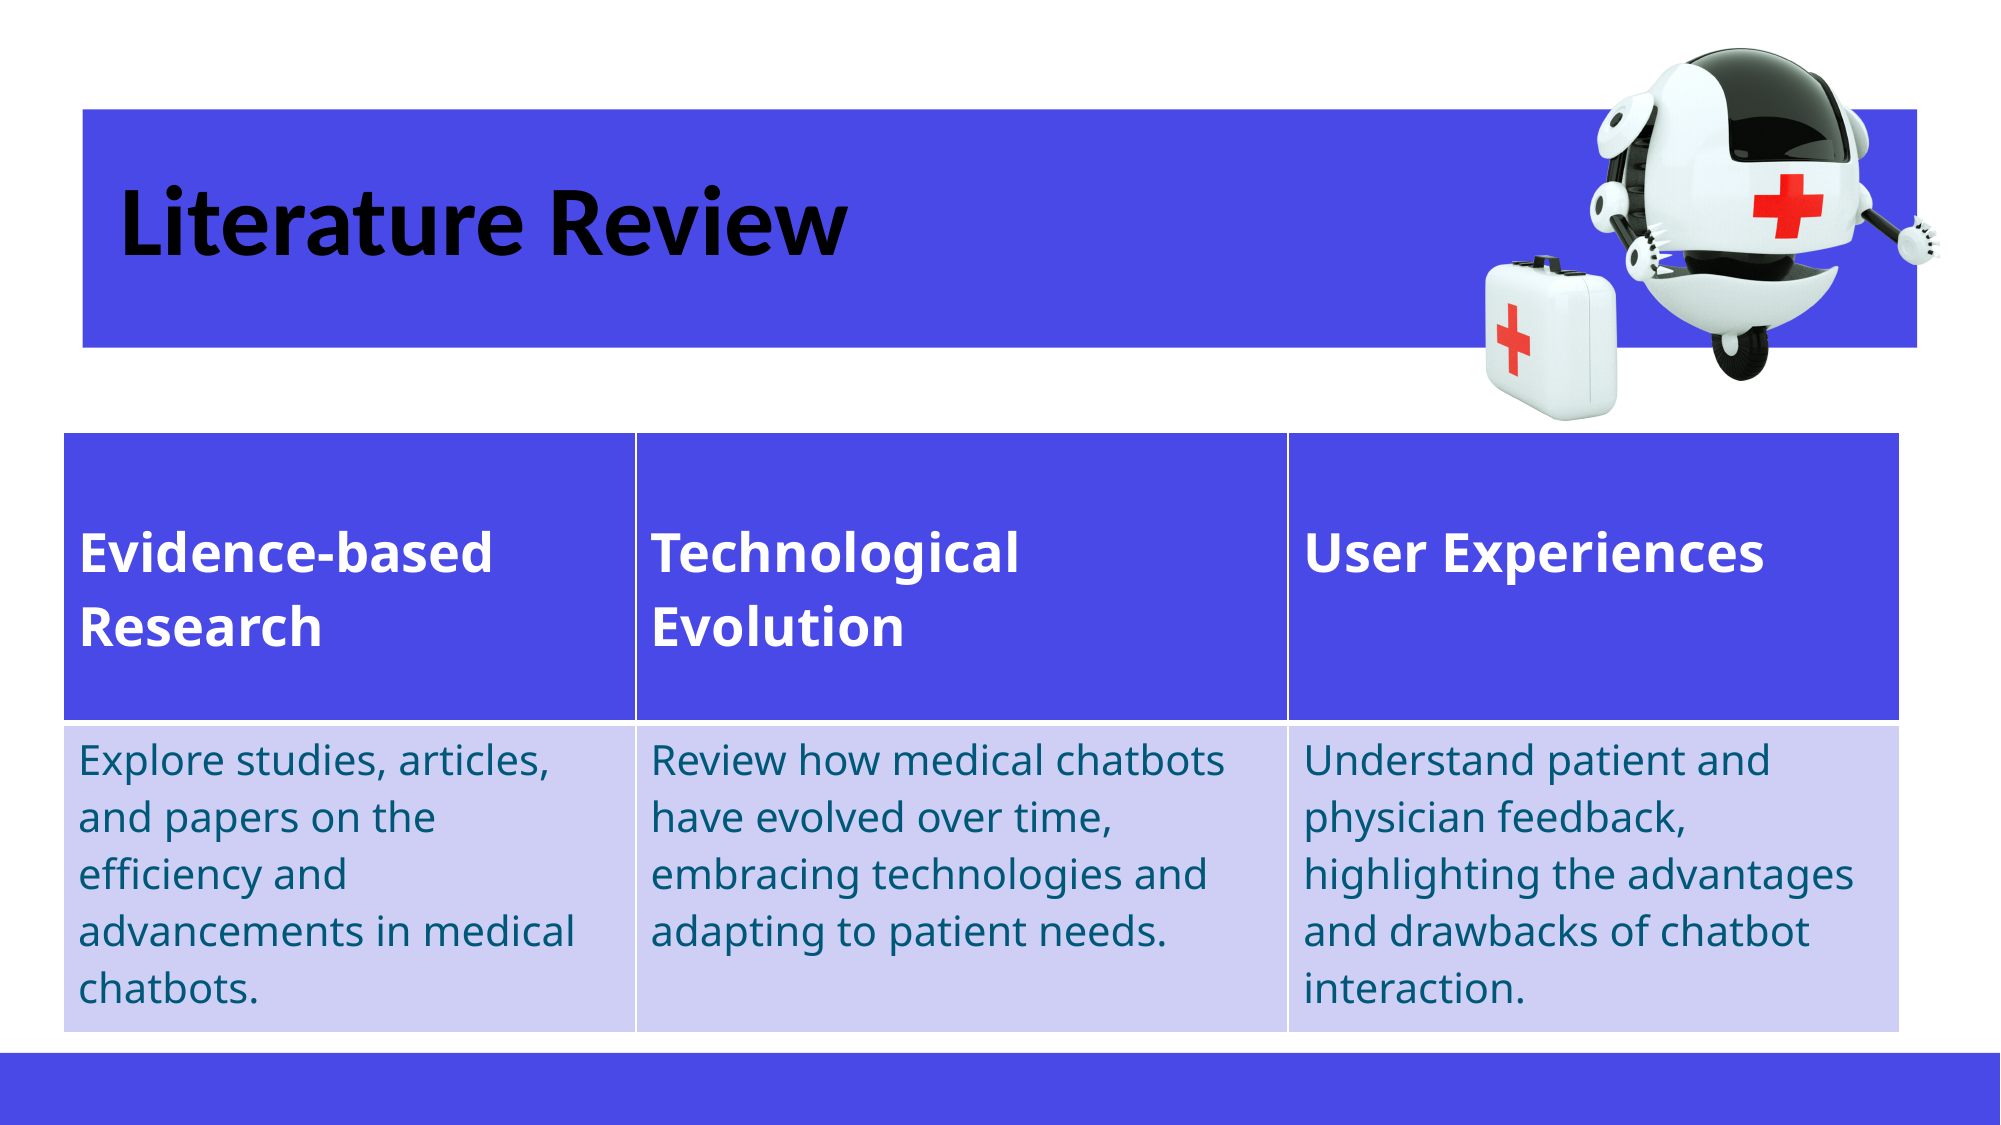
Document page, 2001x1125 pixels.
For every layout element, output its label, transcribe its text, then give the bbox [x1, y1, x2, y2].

text_box [0, 1052, 2000, 1125]
table_header Evidence-based Research [64, 433, 635, 720]
table_header Technological Evolution [637, 433, 1287, 720]
table_header User Experiences [1289, 433, 1899, 720]
table_cell Explore studies, articles, and papers on the efficiency and advancements in medical chatbots. [64, 726, 635, 1032]
table_cell Understand patient and physician feedback, highlighting the advantages and drawbacks of chatbot interaction. [1289, 726, 1899, 1032]
table_cell Review how medical chatbots have evolved over time, embracing technologies and adapting to patient needs. [637, 726, 1287, 1032]
text_box [82, 108, 1471, 349]
picture [1471, 0, 1969, 435]
text_box Literature Review [106, 148, 1079, 283]
